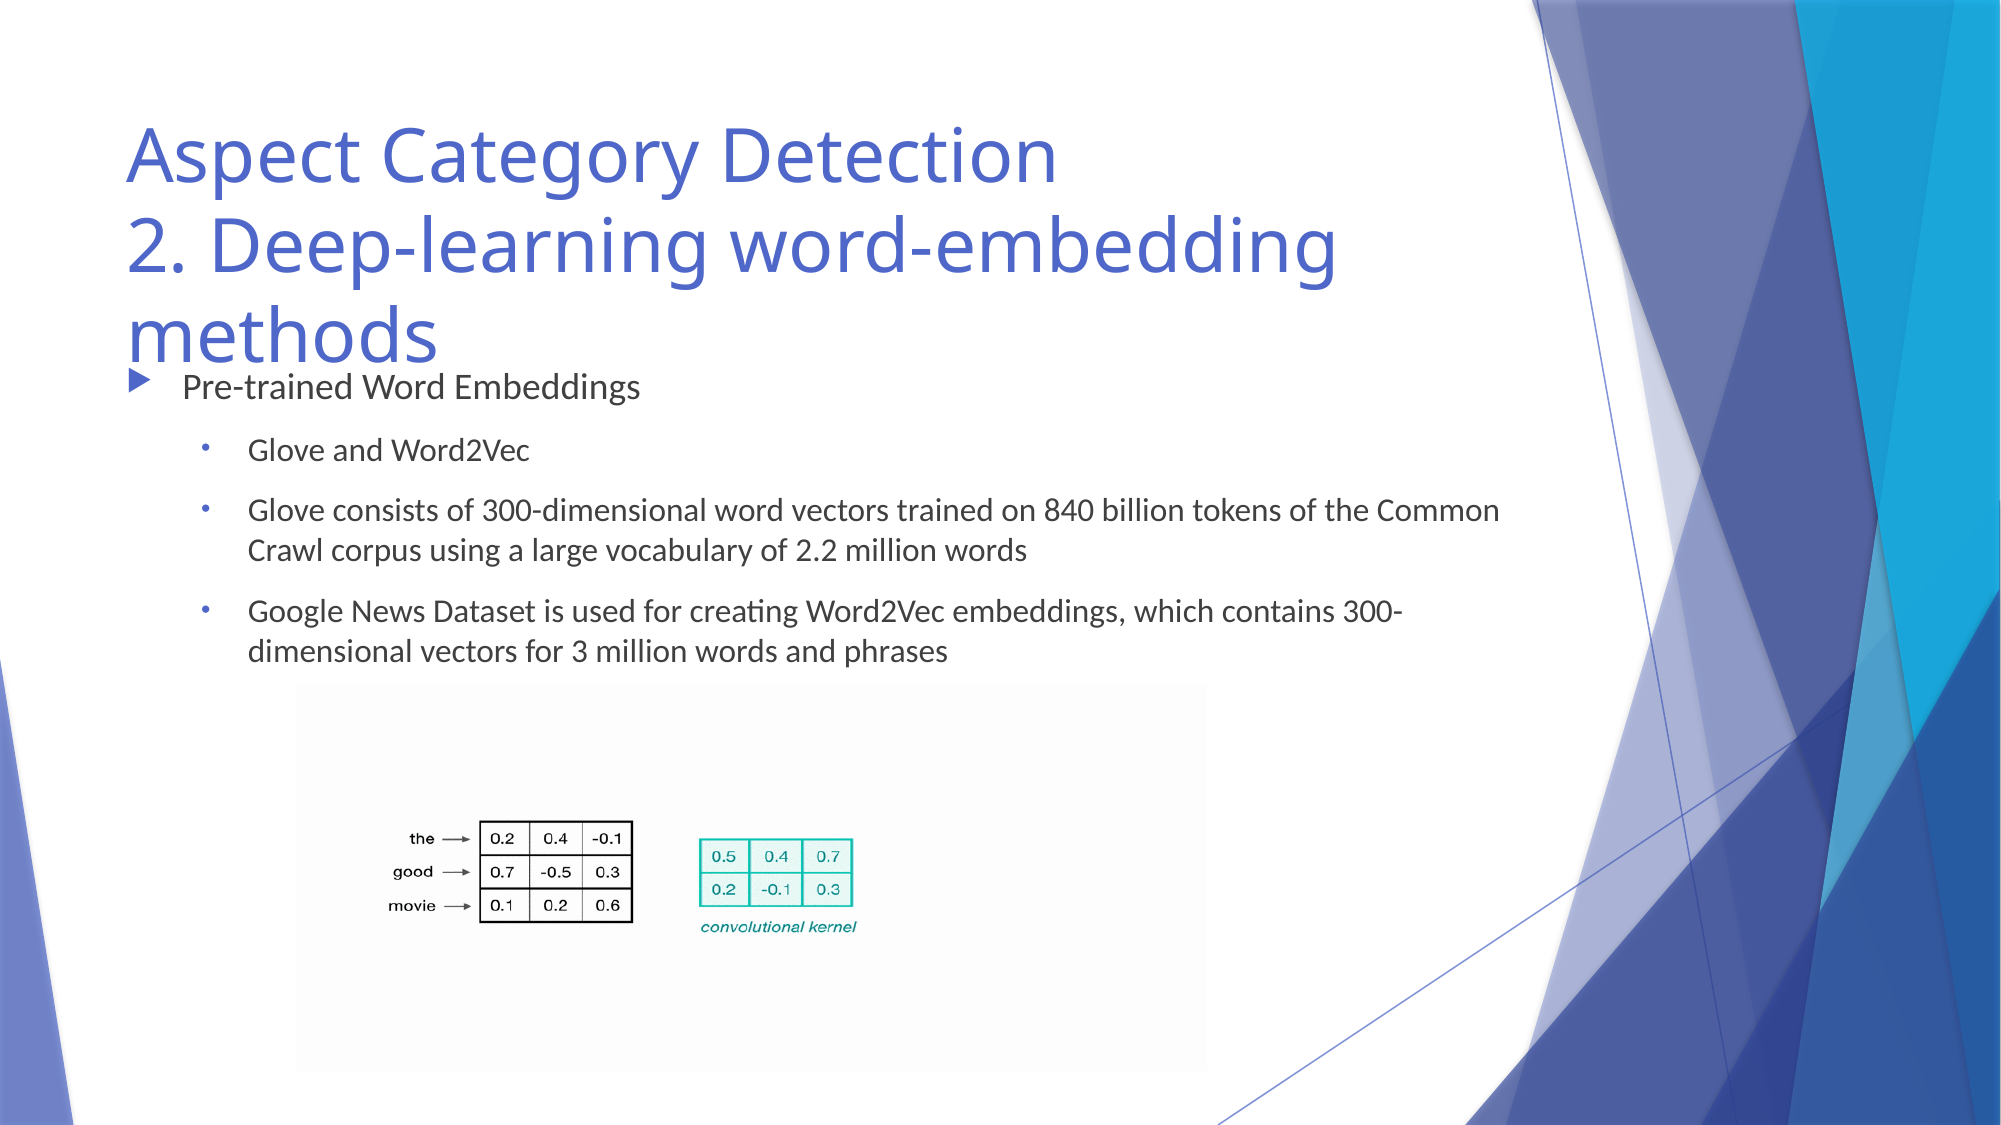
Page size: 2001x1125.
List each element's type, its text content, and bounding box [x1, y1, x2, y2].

picture [296, 683, 1207, 1071]
list Pre-trained Word Embeddings Glove and Word2Vec Glove consists of 300-dimensional word vectors trained on 840 billion tokens of the Common Crawl corpus using a large vocabulary of 2.2 million words Google News Dataset is used for creating Word2Vec embeddings, which contains 300-dimensional vectors for 3 million words and phrases [111, 354, 1522, 992]
title Aspect Category Detection 2. Deep-learning word-embedding methods [111, 99, 1522, 317]
